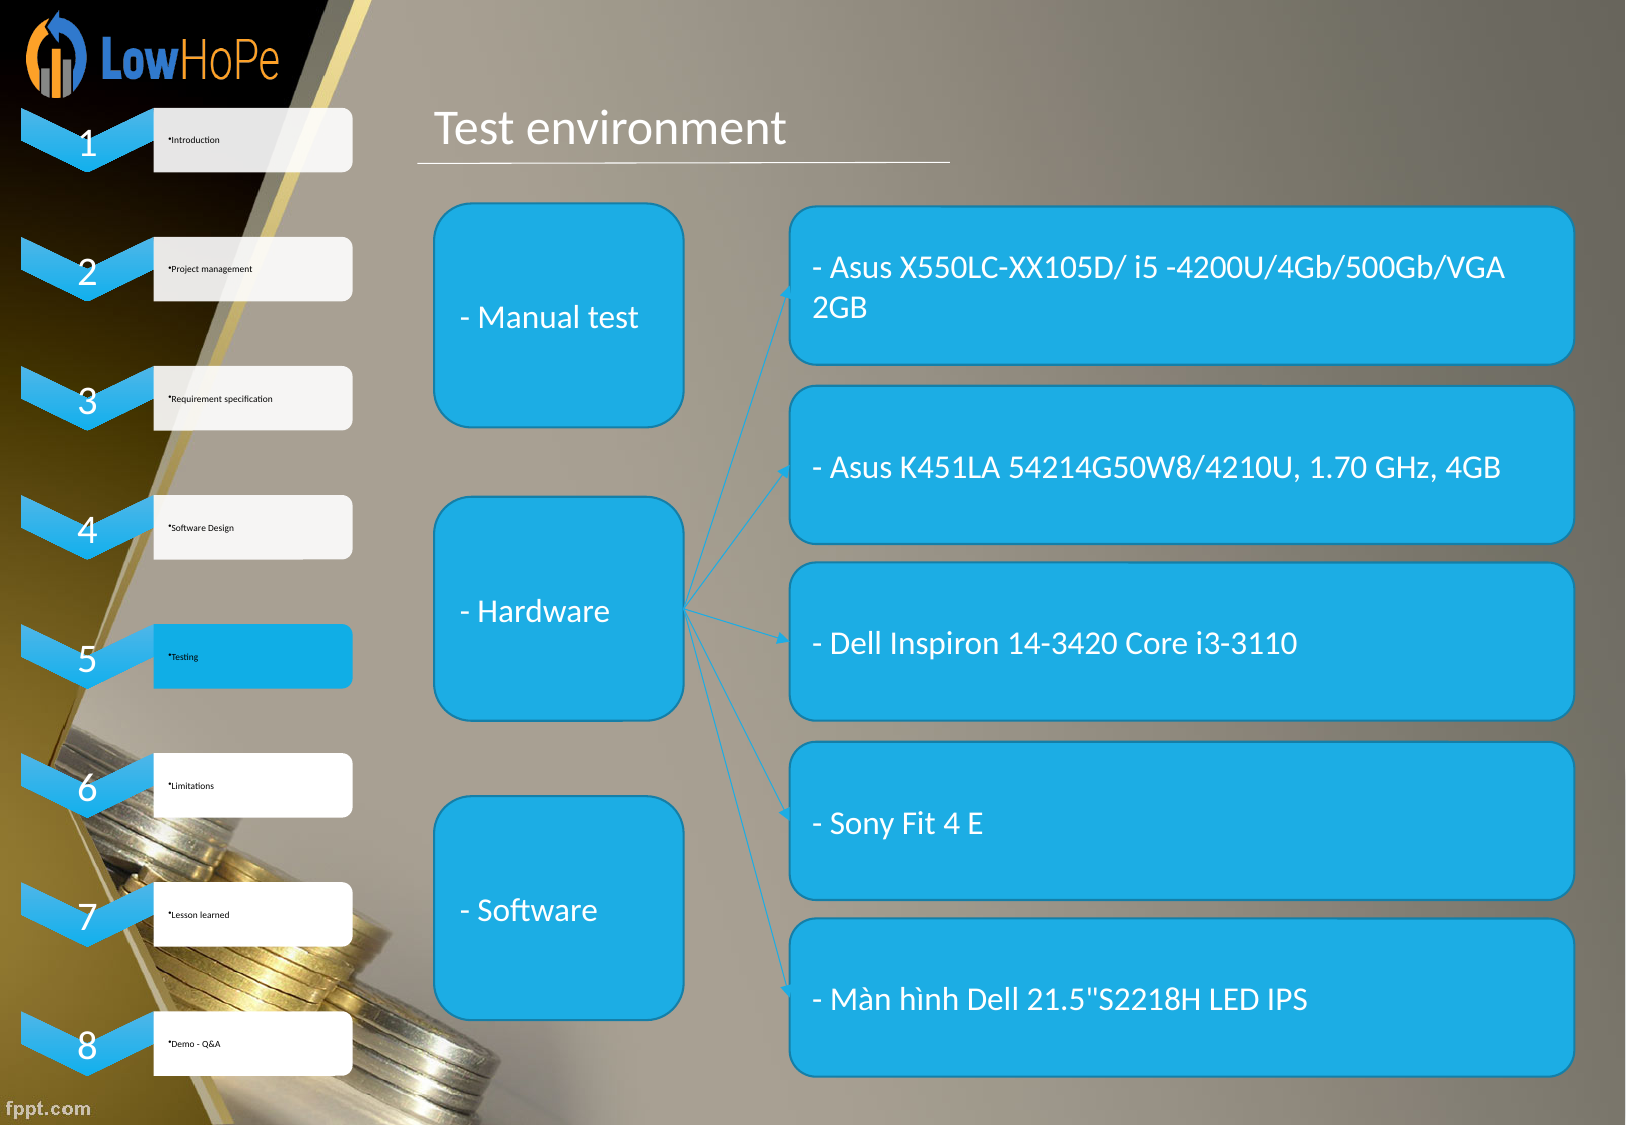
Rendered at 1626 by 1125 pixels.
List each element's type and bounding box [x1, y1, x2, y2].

text_box [683, 464, 790, 608]
text_box [20, 107, 353, 1076]
picture [0, 0, 1625, 1125]
text_box [683, 608, 790, 998]
text_box [683, 285, 790, 464]
